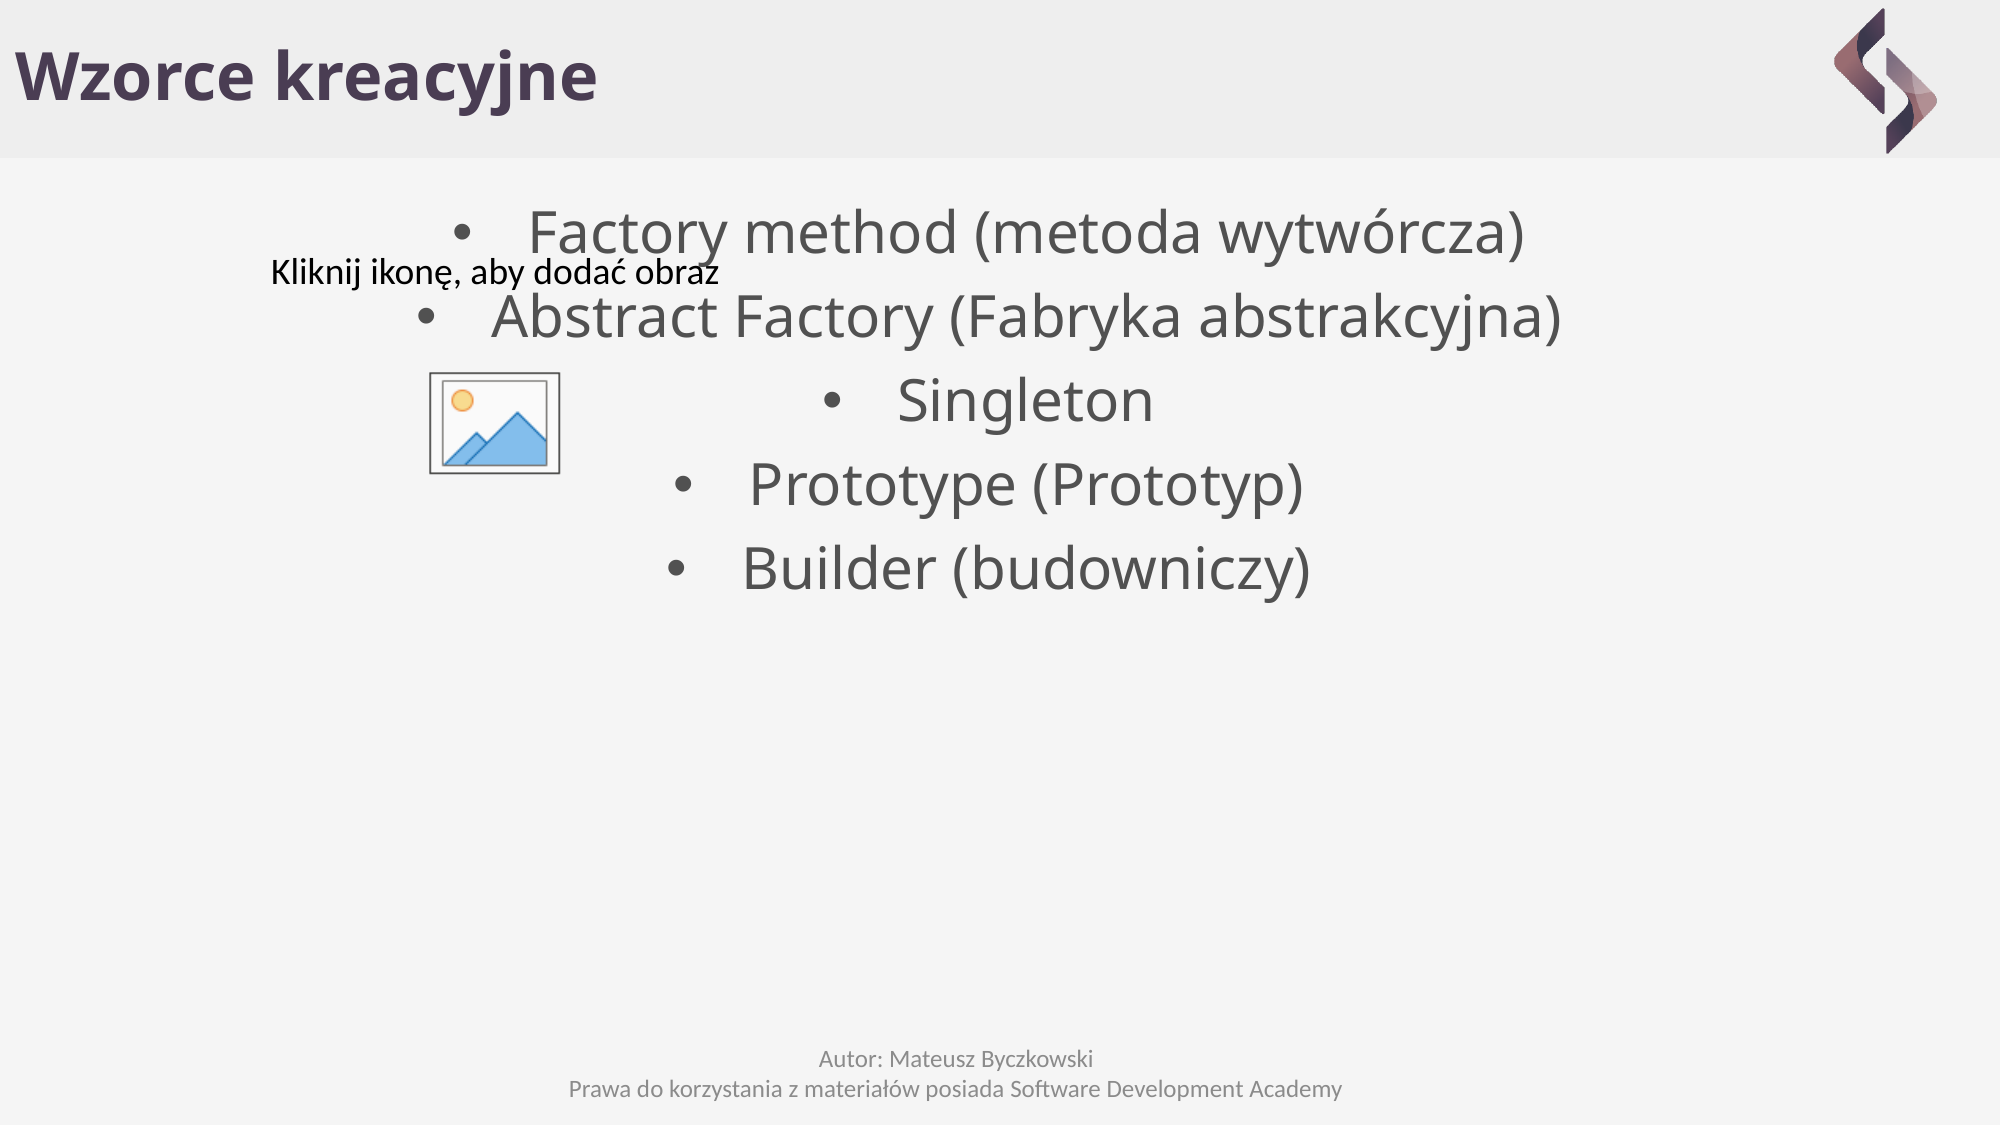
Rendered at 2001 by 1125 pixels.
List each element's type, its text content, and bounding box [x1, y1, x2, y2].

picture [311, 239, 680, 608]
picture [1787, 0, 2001, 166]
title Wzorce kreacyjne [0, 0, 1788, 158]
list Factory method (metoda wytwórcza) Abstract Factory (Fabryka abstrakcyjna) Singleton Prototype (Prototyp) Builder (budowniczy) [126, 196, 1852, 855]
footer Autor: Mateusz Byczkowski Prawa do korzystania z materiałów posiada Software Development Academy [486, 1042, 1427, 1103]
